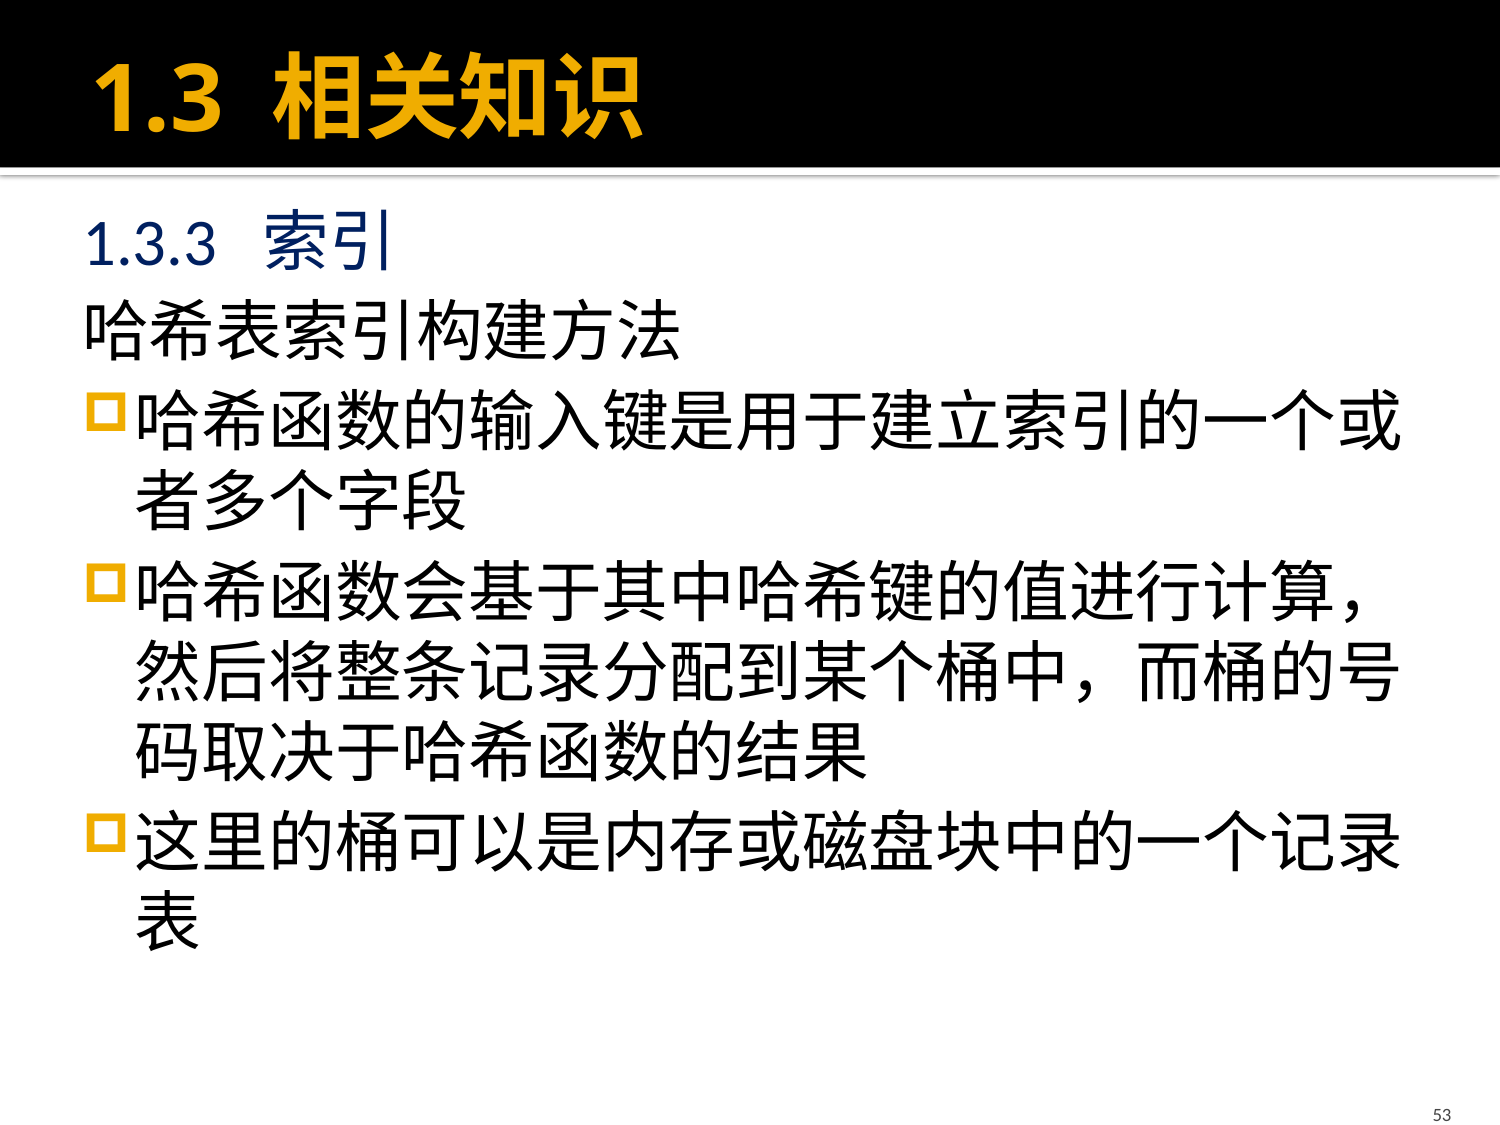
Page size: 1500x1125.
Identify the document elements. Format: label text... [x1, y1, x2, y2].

slide_number 53 [1345, 1080, 1467, 1125]
title 1.3 相关知识 [75, 12, 1425, 175]
list 1.3.3 索引 哈希表索引构建方法 哈希函数的输入键是用于建立索引的一个或者多个字段 哈希函数会基于其中哈希键的值进行计算，然后将整条记录分配到某个桶中，而桶的号码取决于哈希函数的结果 这里的桶可以是内存或磁盘块中的一个记录表 [53, 183, 1467, 1071]
